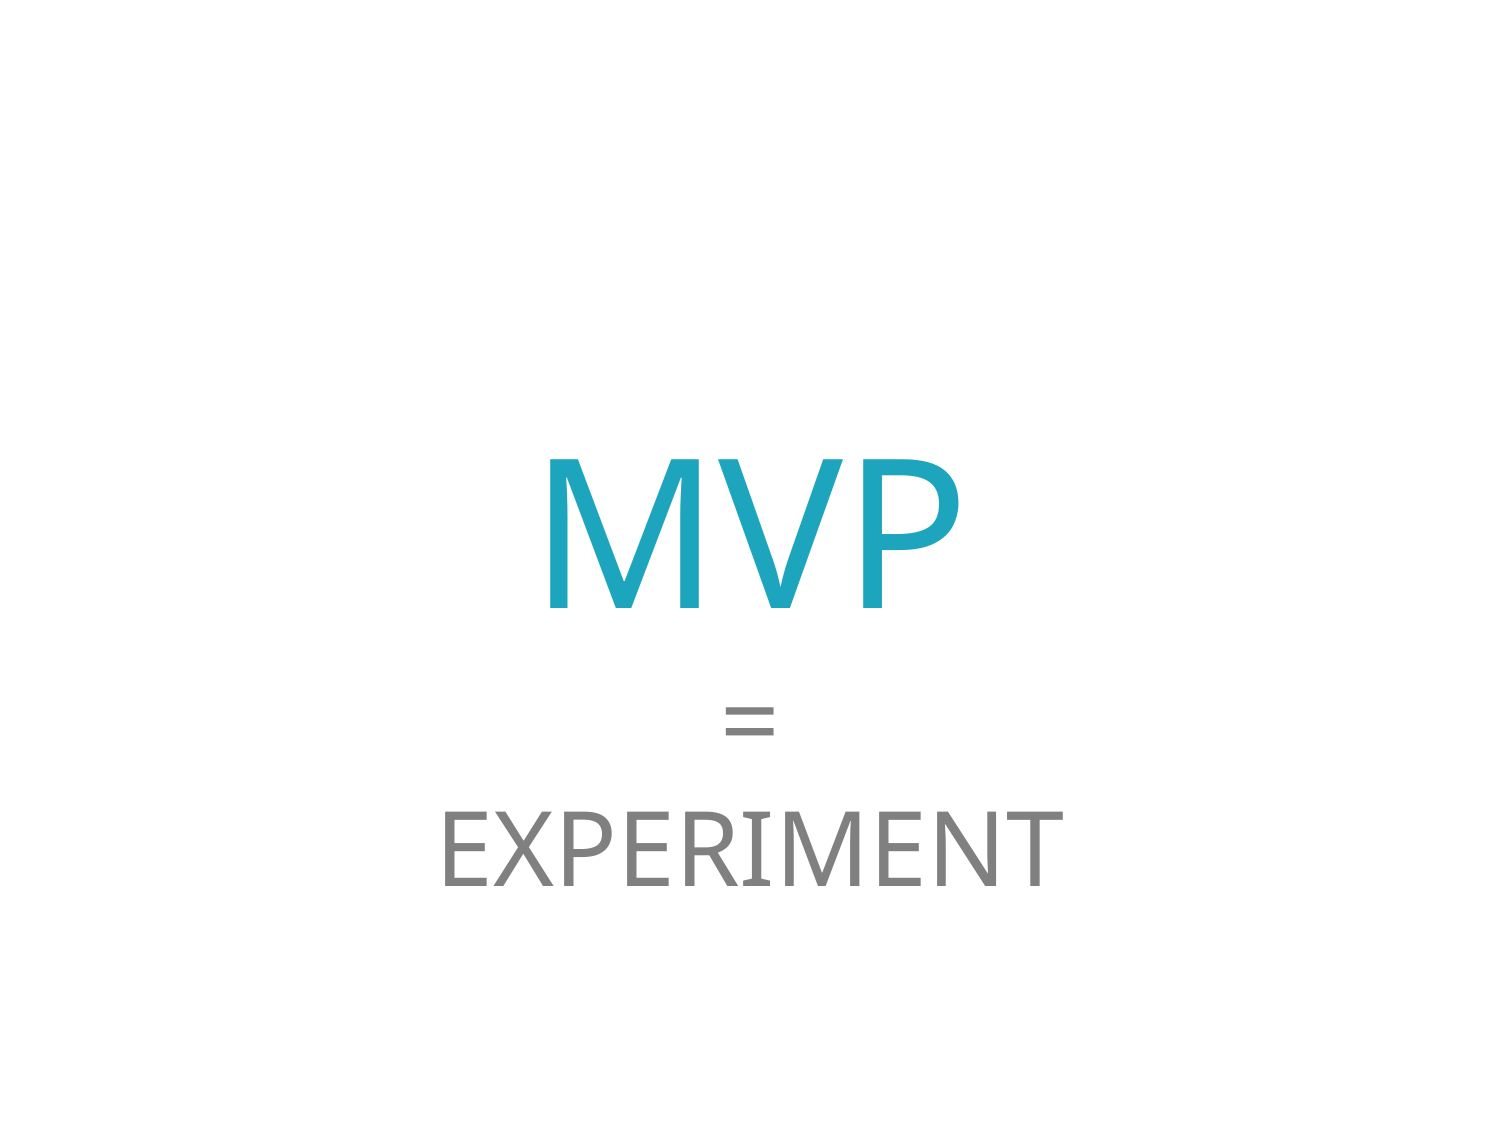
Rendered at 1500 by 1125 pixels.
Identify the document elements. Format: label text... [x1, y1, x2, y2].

list MVP = EXPERIMENT [75, 420, 1425, 1005]
